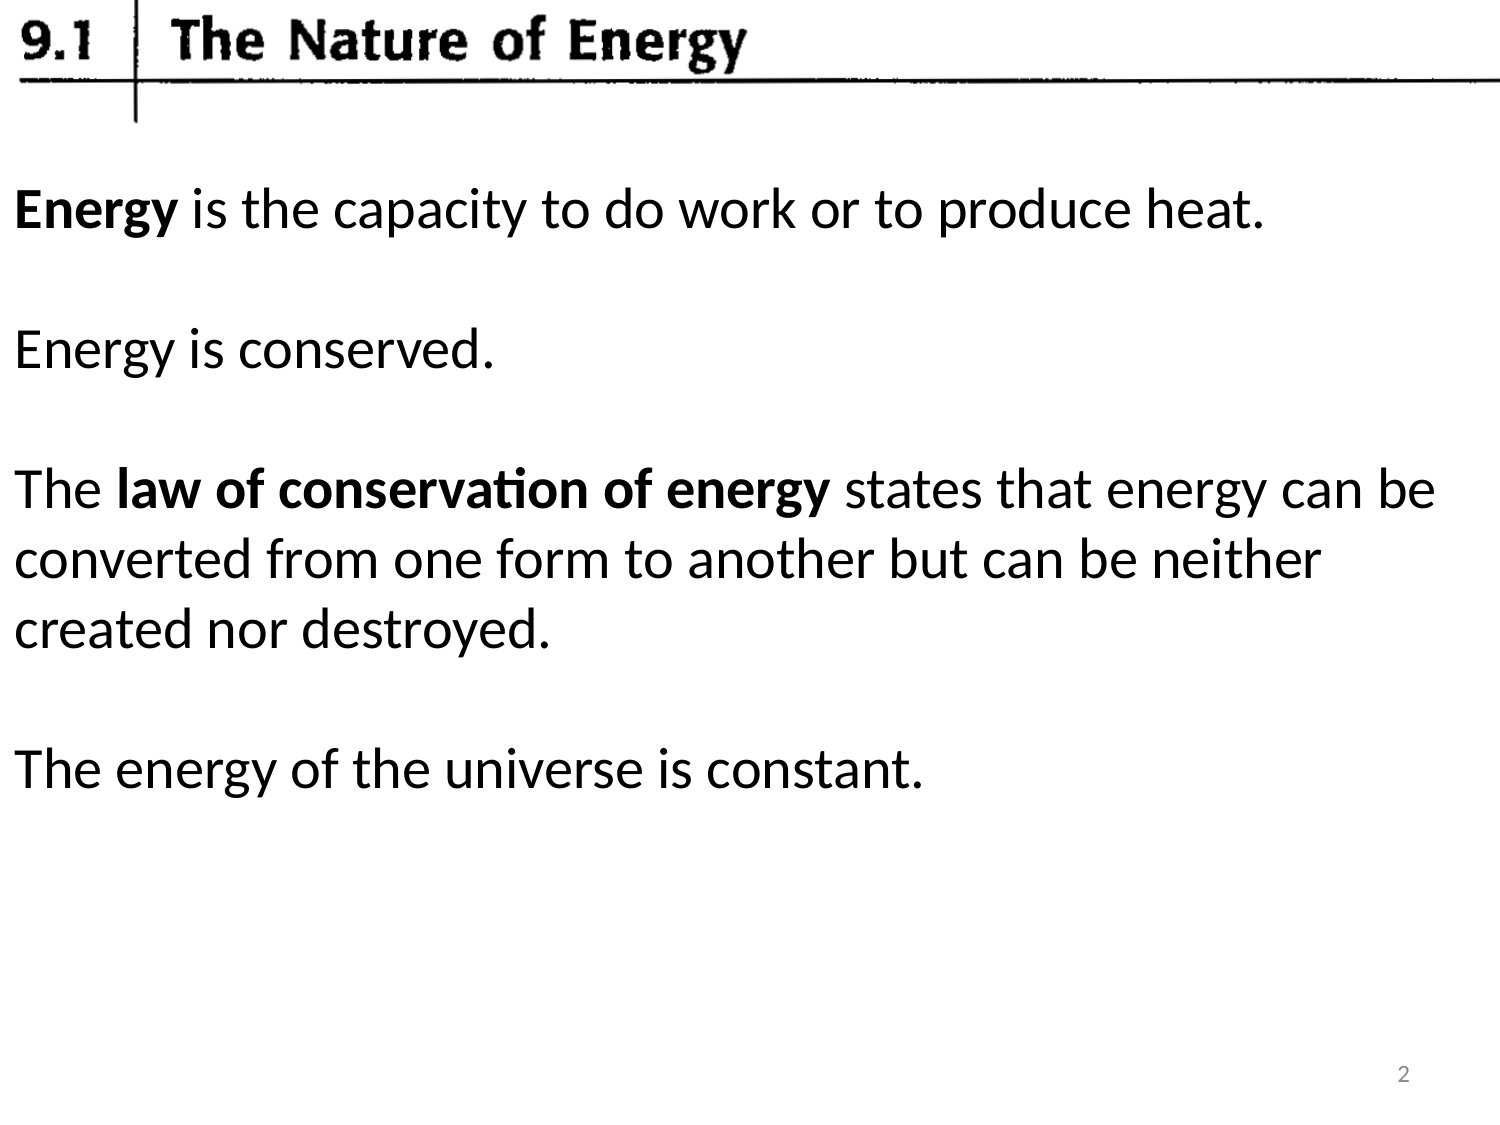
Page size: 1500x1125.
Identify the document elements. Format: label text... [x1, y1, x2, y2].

text_box Energy is the capacity to do work or to produce heat. Energy is conserved. The law of conservation of energy states that energy can be converted from one form to another but can be neither created nor destroyed. The energy of the universe is constant. [0, 162, 1500, 808]
picture [0, 0, 1500, 143]
slide_number 2 [1074, 1042, 1425, 1103]
